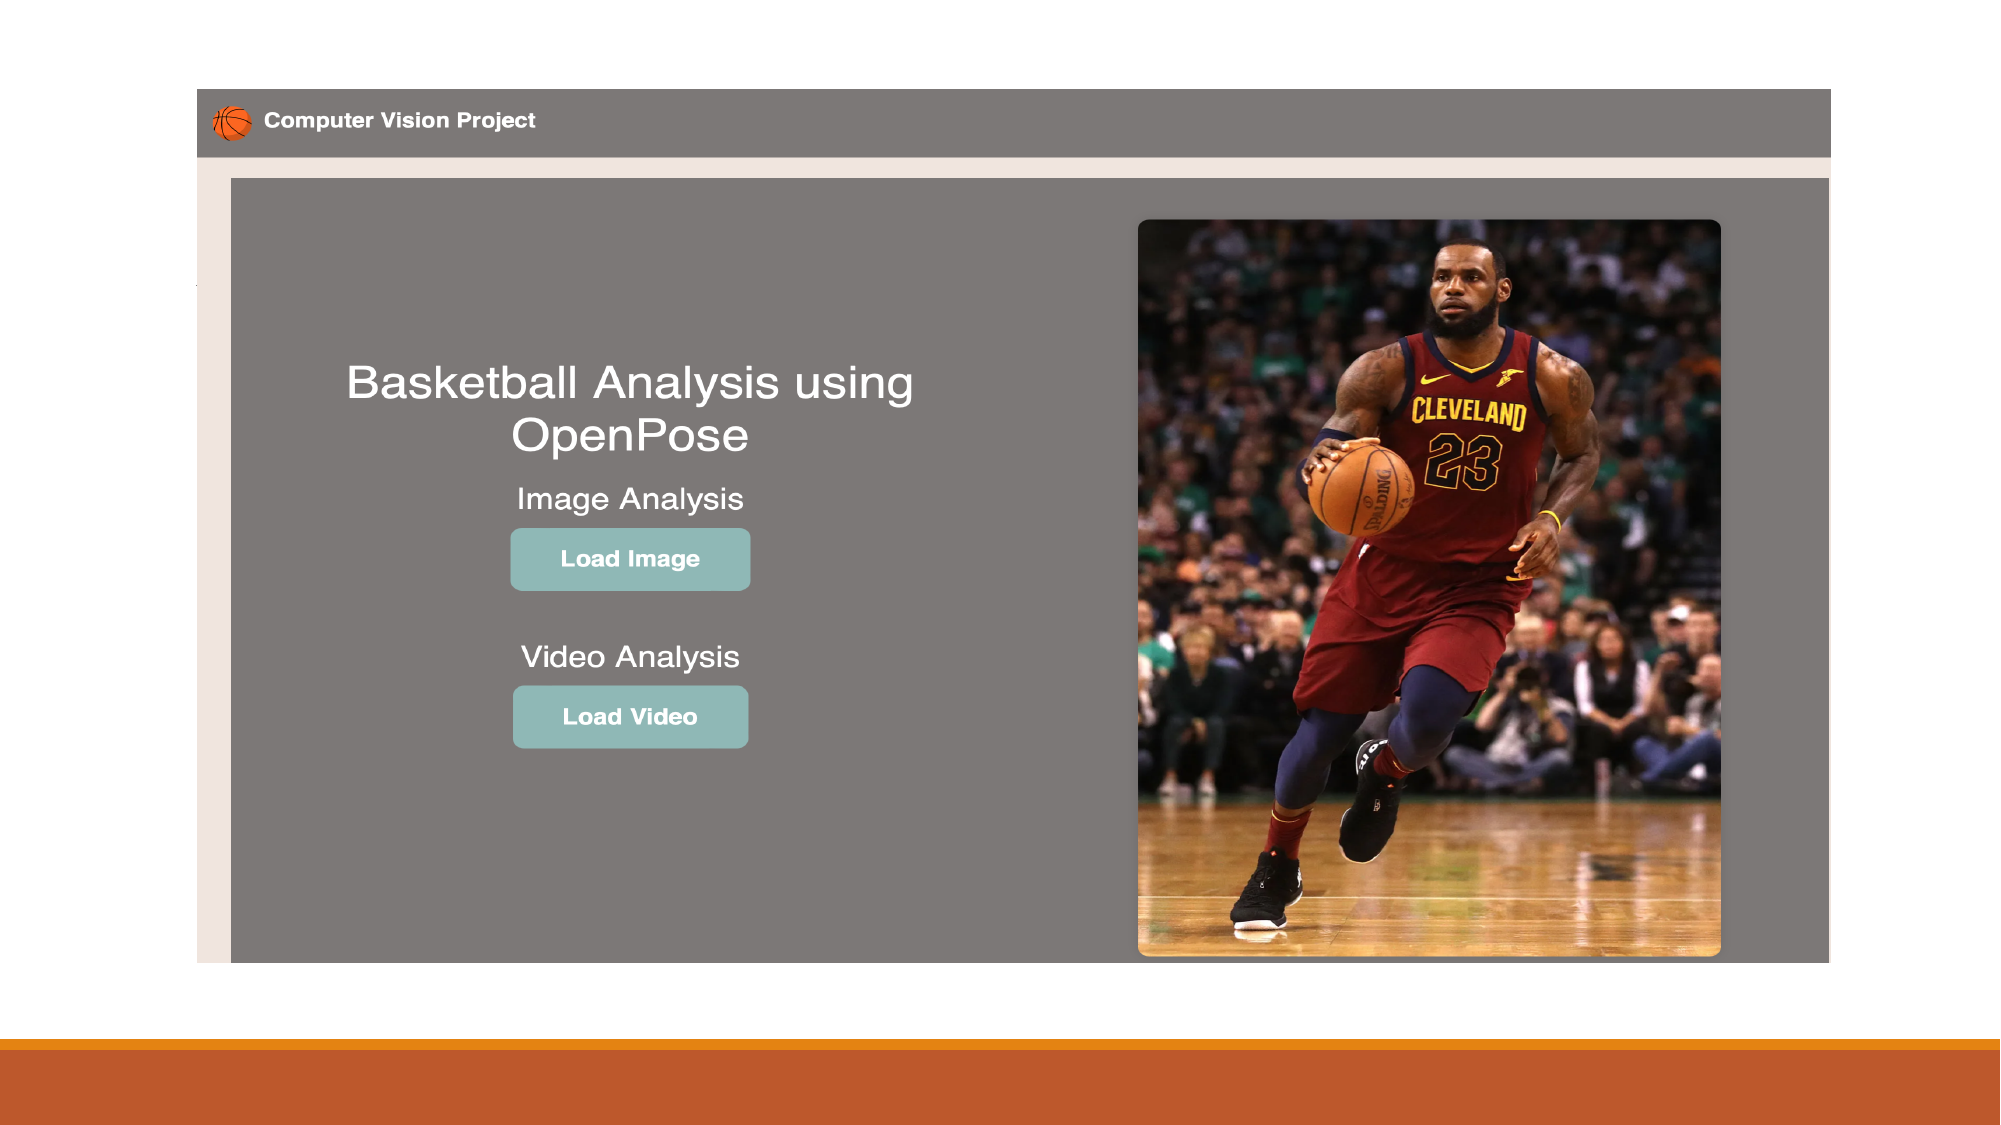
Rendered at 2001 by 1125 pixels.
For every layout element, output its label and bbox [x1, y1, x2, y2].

list [196, 88, 1831, 964]
